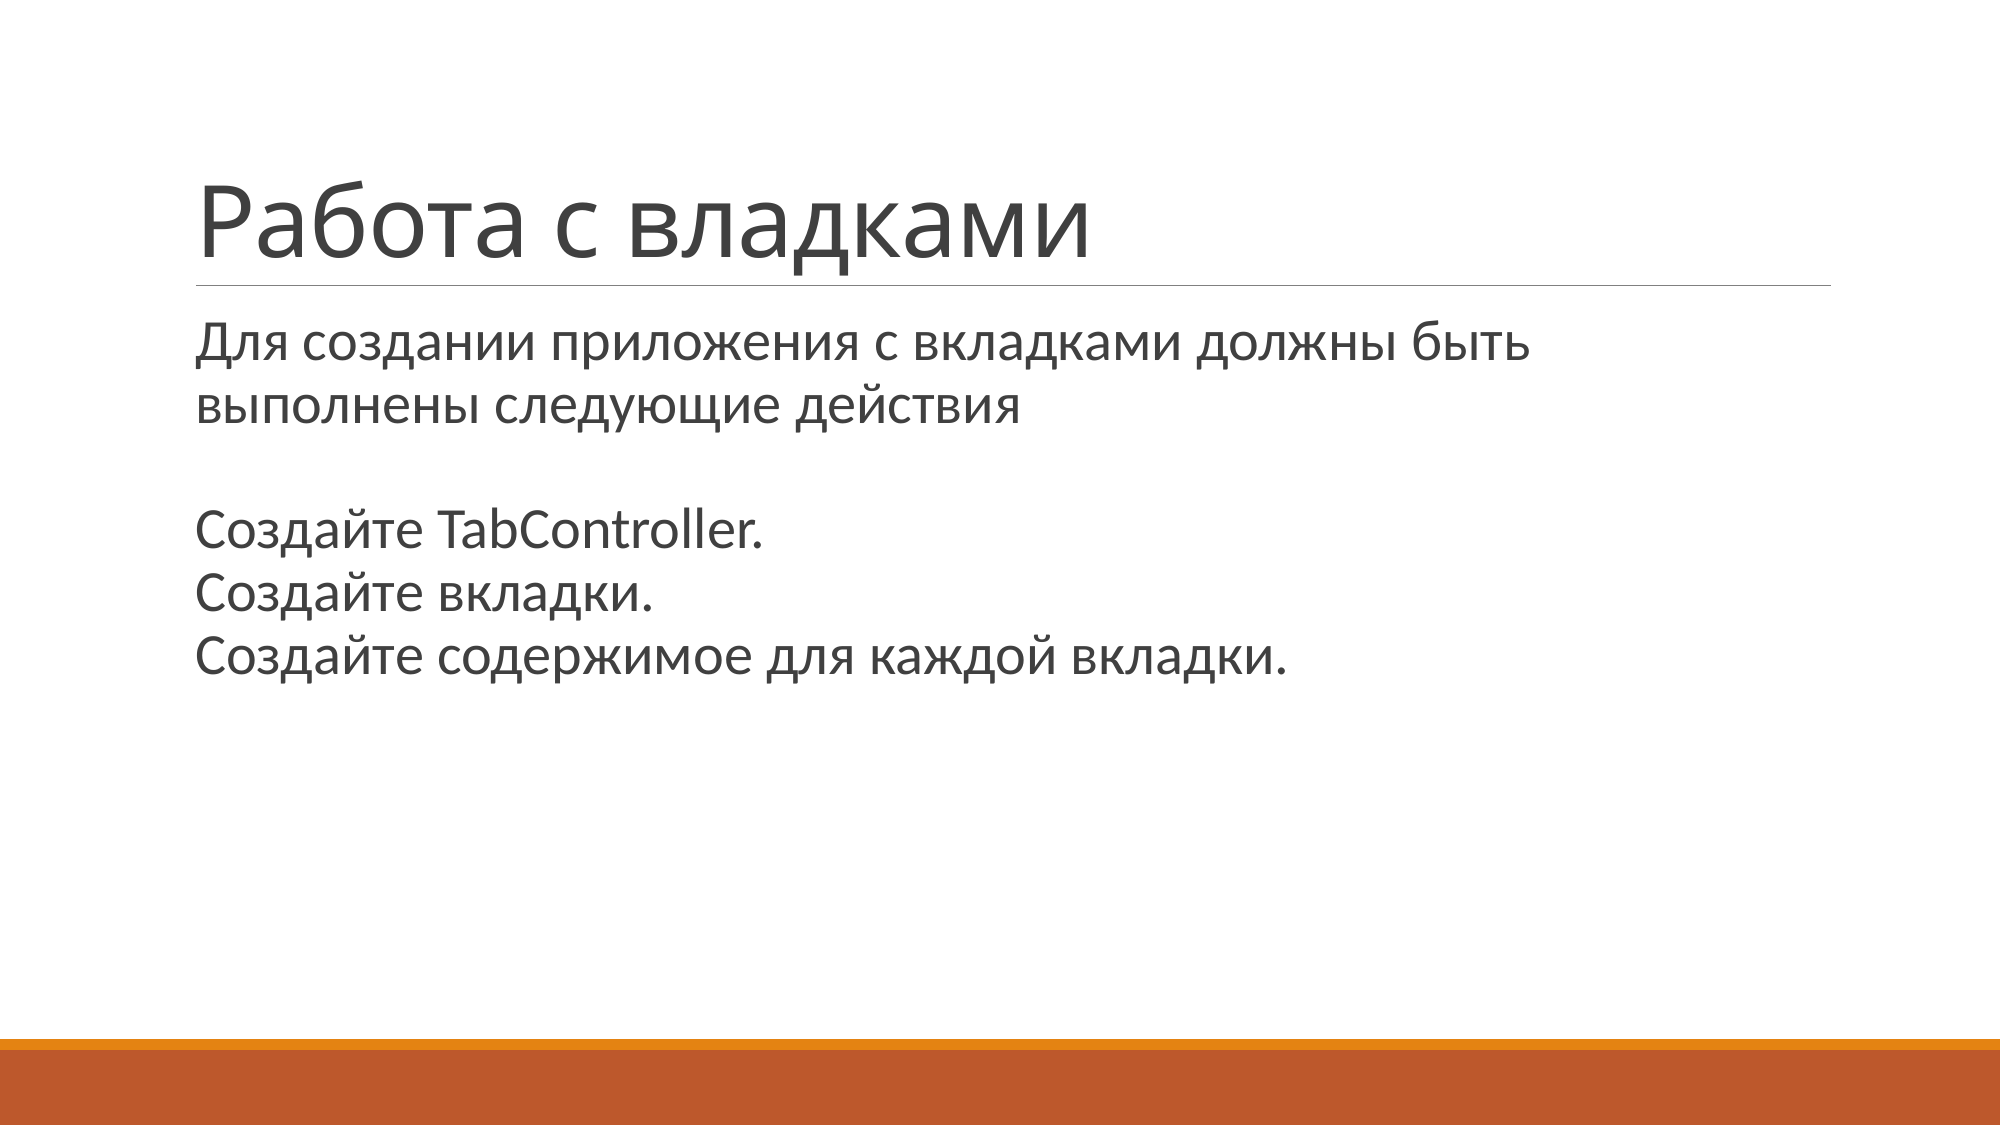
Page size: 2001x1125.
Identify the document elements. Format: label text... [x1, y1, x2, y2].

list Для создании приложения с вкладками должны быть выполнены следующие действия Создайте TabController. Создайте вкладки. Создайте содержимое для каждой вкладки. [180, 302, 1830, 963]
title Работа с владками [180, 47, 1830, 285]
